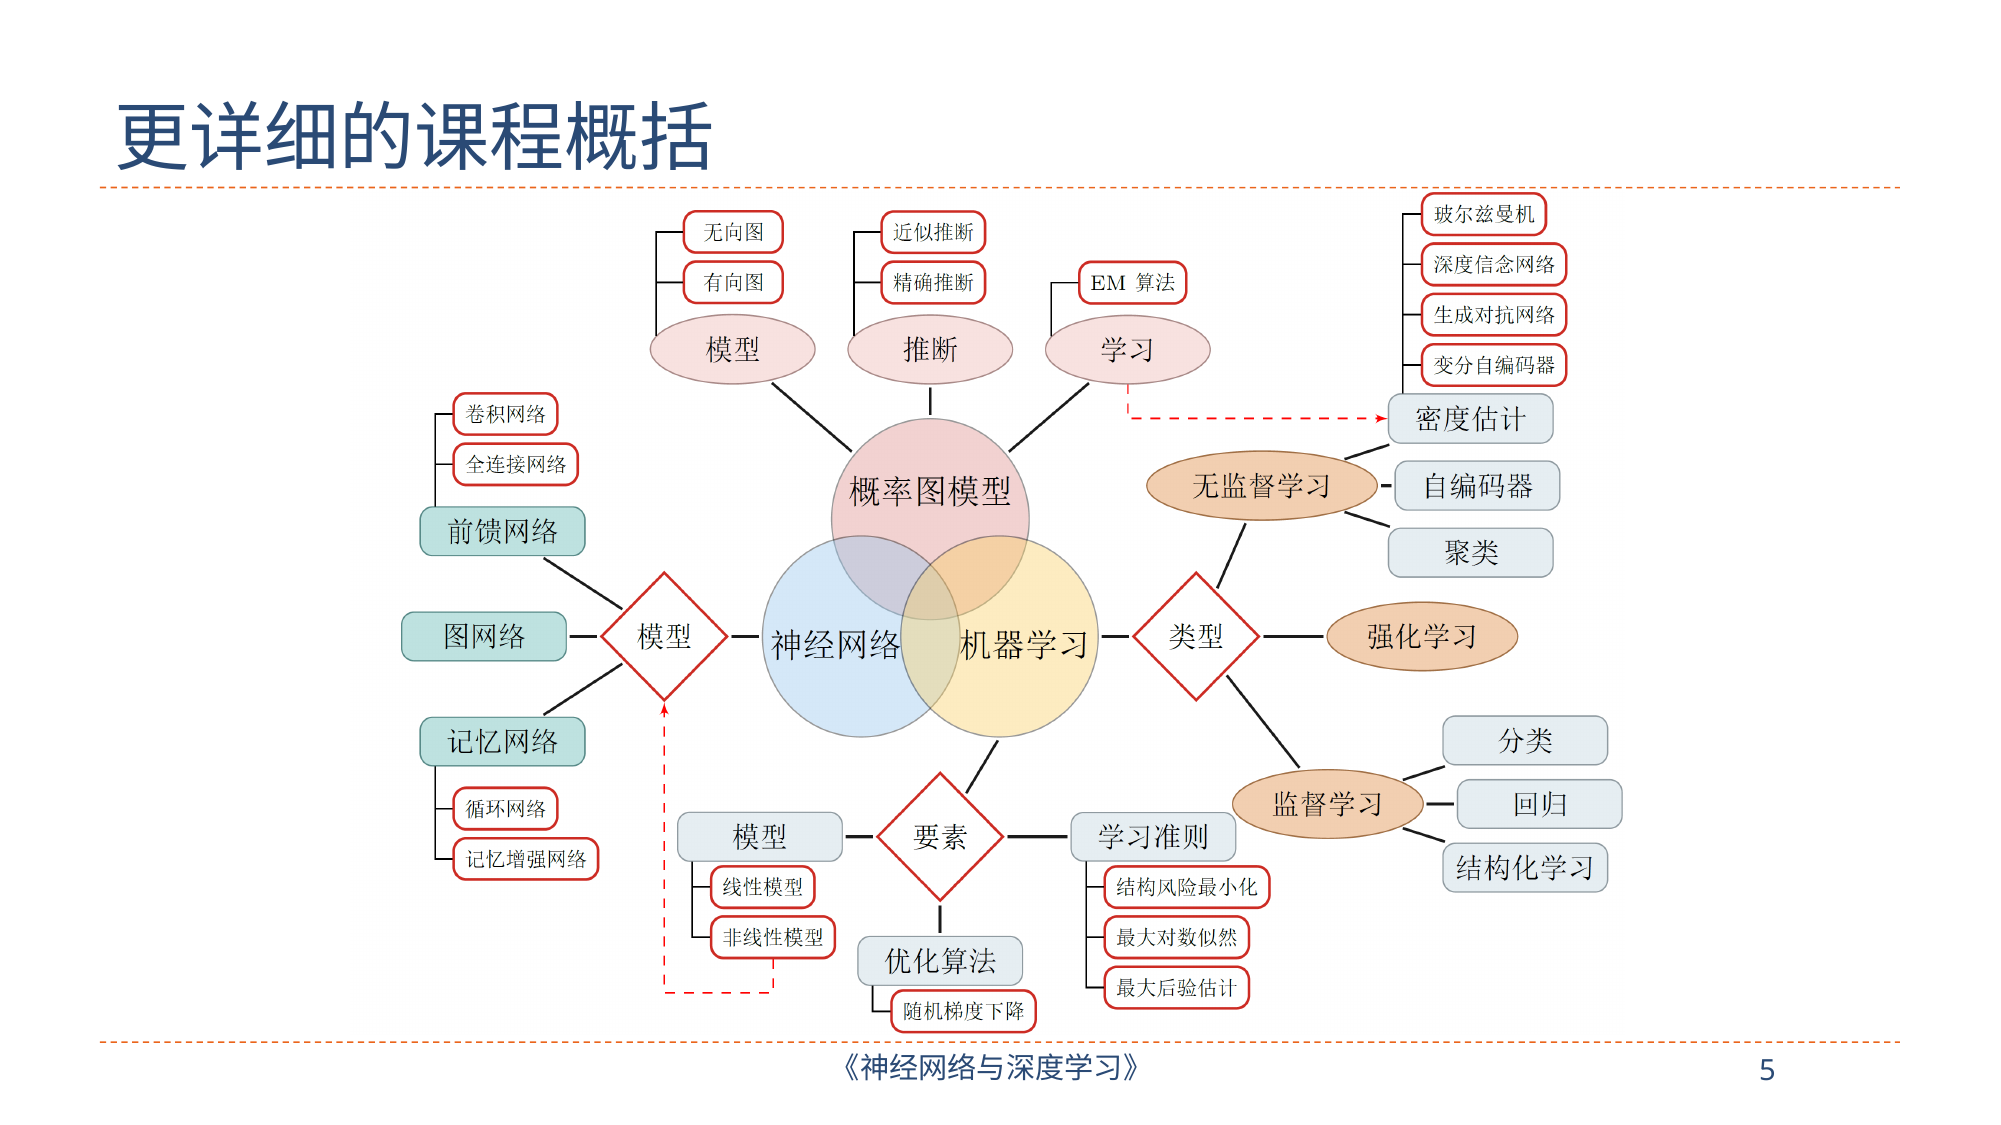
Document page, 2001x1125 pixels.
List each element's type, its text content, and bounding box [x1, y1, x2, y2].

title 更详细的课程概括 [99, 24, 1900, 188]
picture [349, 188, 1626, 1035]
